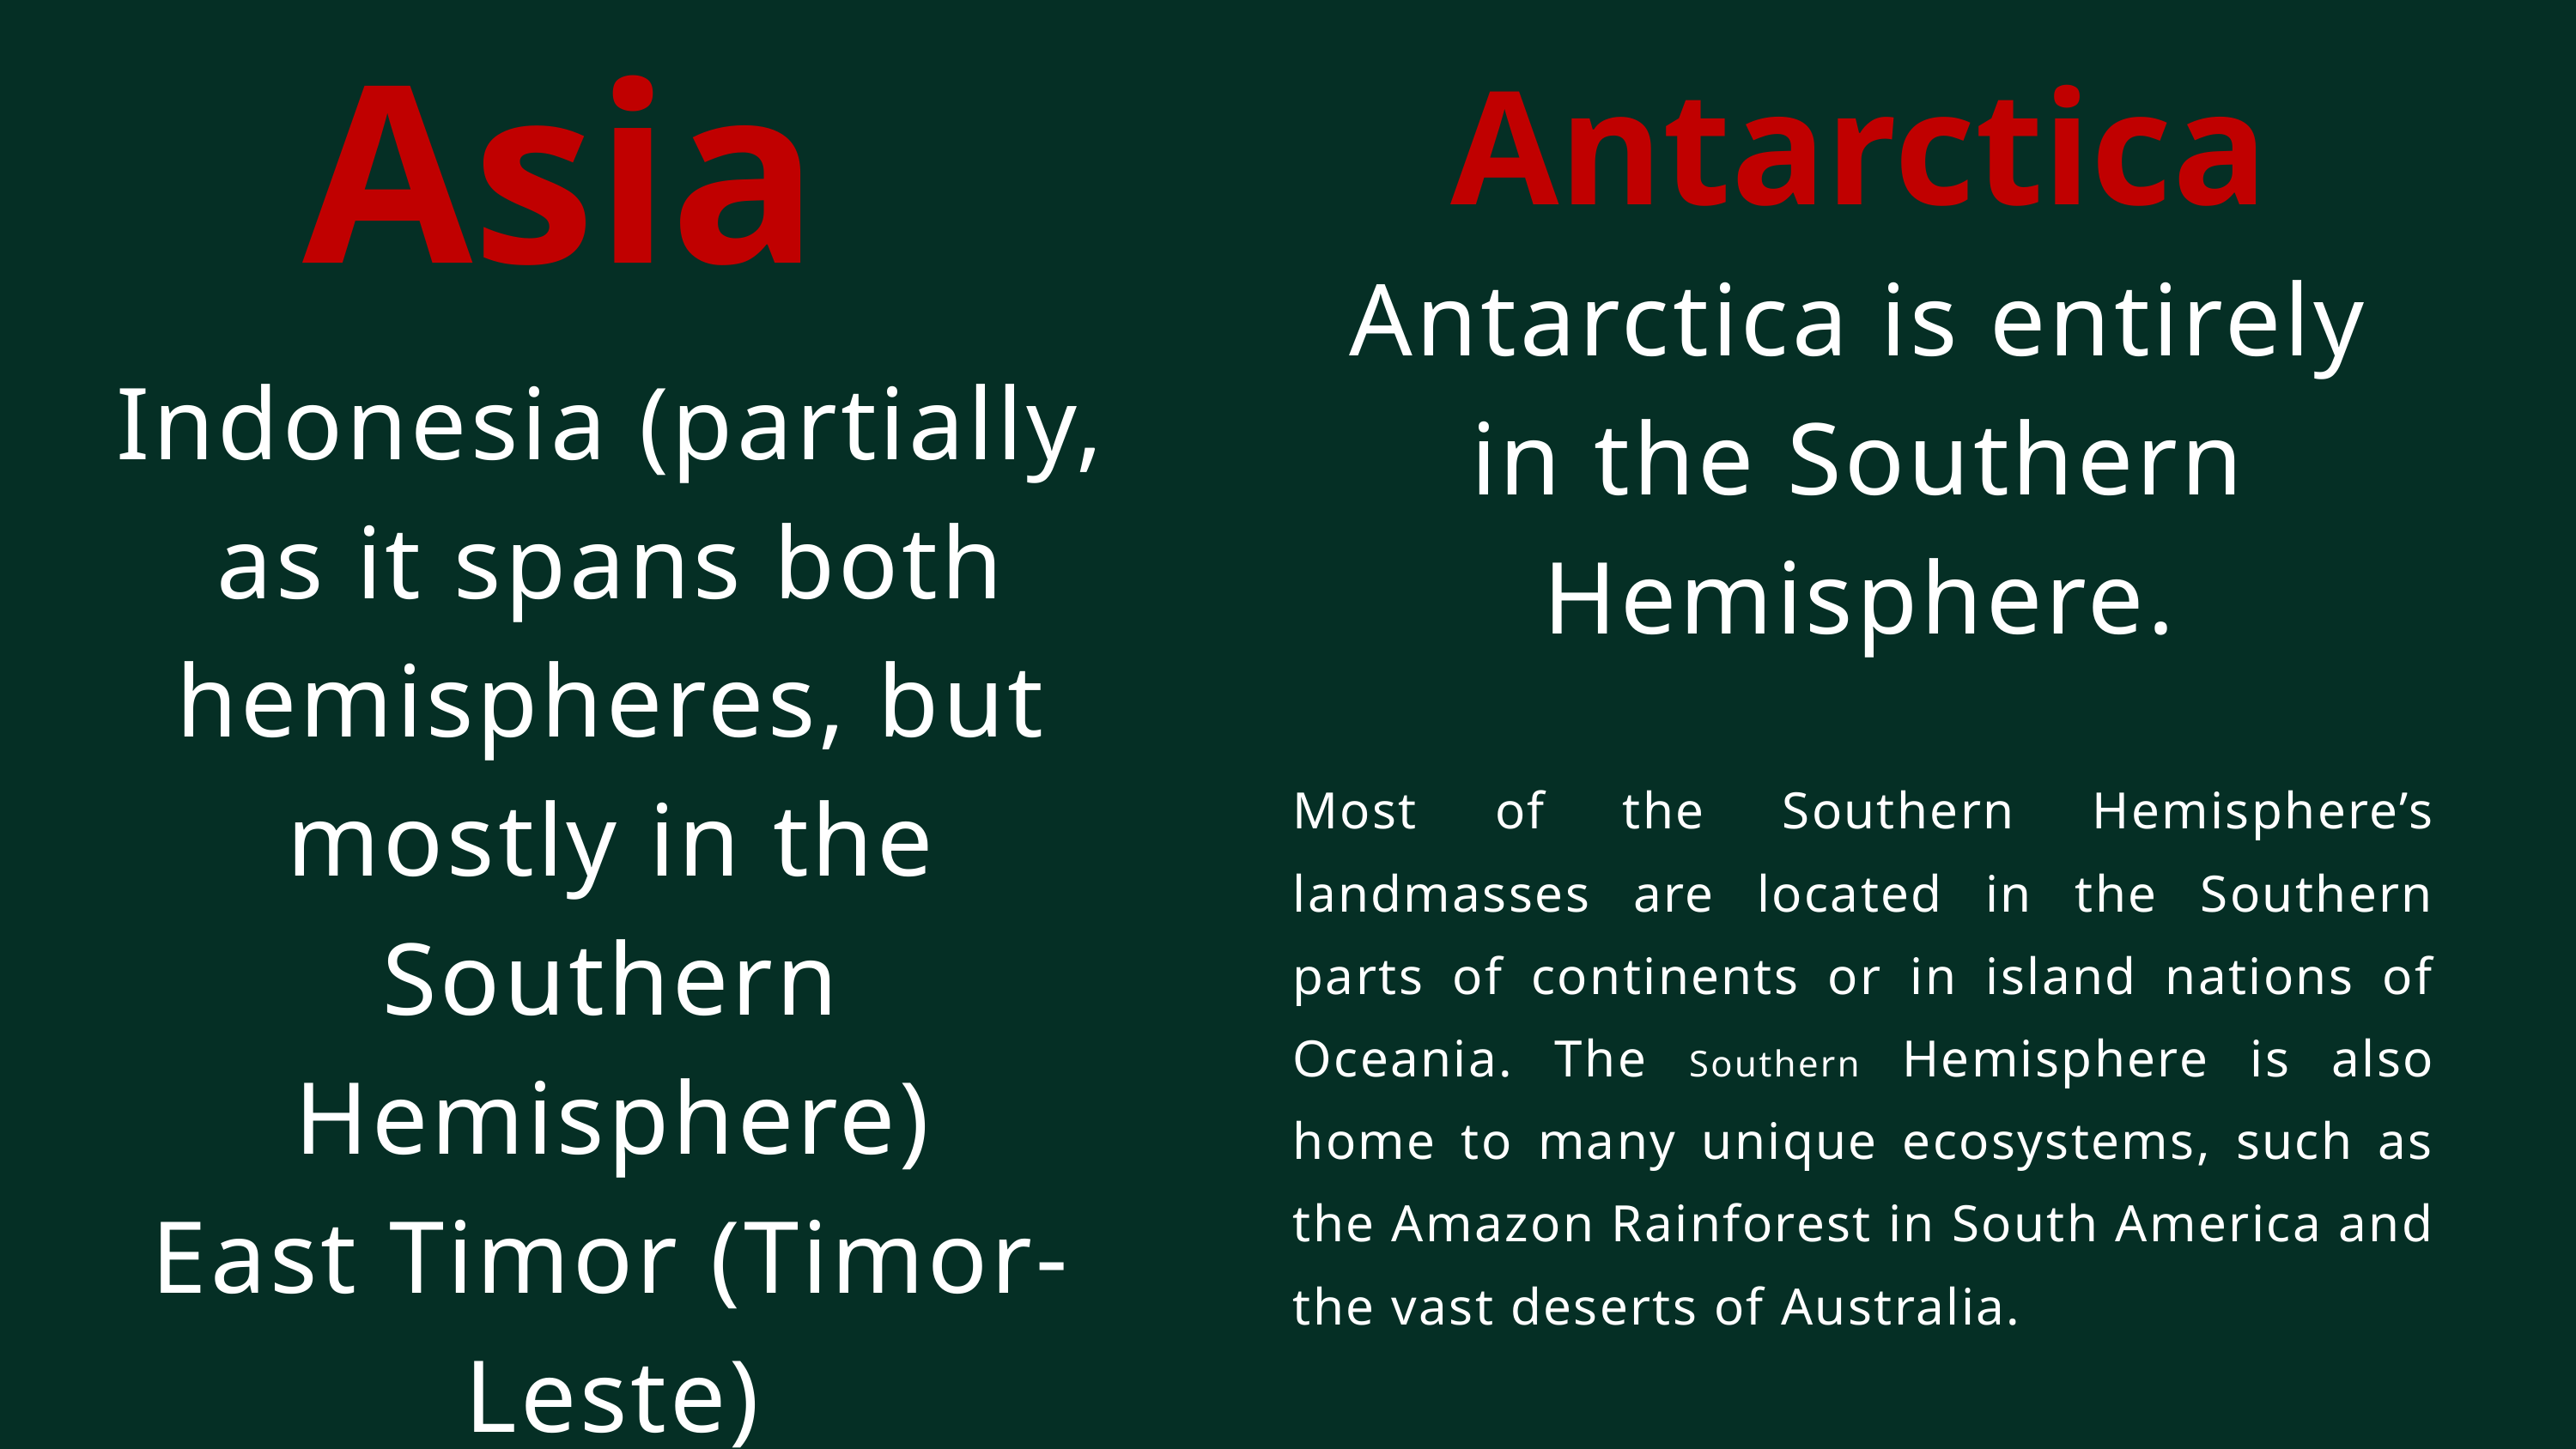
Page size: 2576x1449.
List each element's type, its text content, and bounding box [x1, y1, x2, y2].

text_box Asia [64, 120, 1059, 312]
text_box Antarctica Antarctica is entirely in the Southern Hemisphere. [1288, 72, 2432, 654]
text_box Most of the Southern Hemisphere’s landmasses are located in the Southern parts of continents or in island nations of Oceania. The Southern Hemisphere is also home to many unique ecosystems, such as the Amazon Rainforest in South America and the vast deserts of Australia. [1292, 756, 2437, 1335]
text_box Indonesia (partially, as it spans both hemispheres, but mostly in the Southern Hemisphere) East Timor (Timor-Leste) [90, 340, 1135, 1449]
